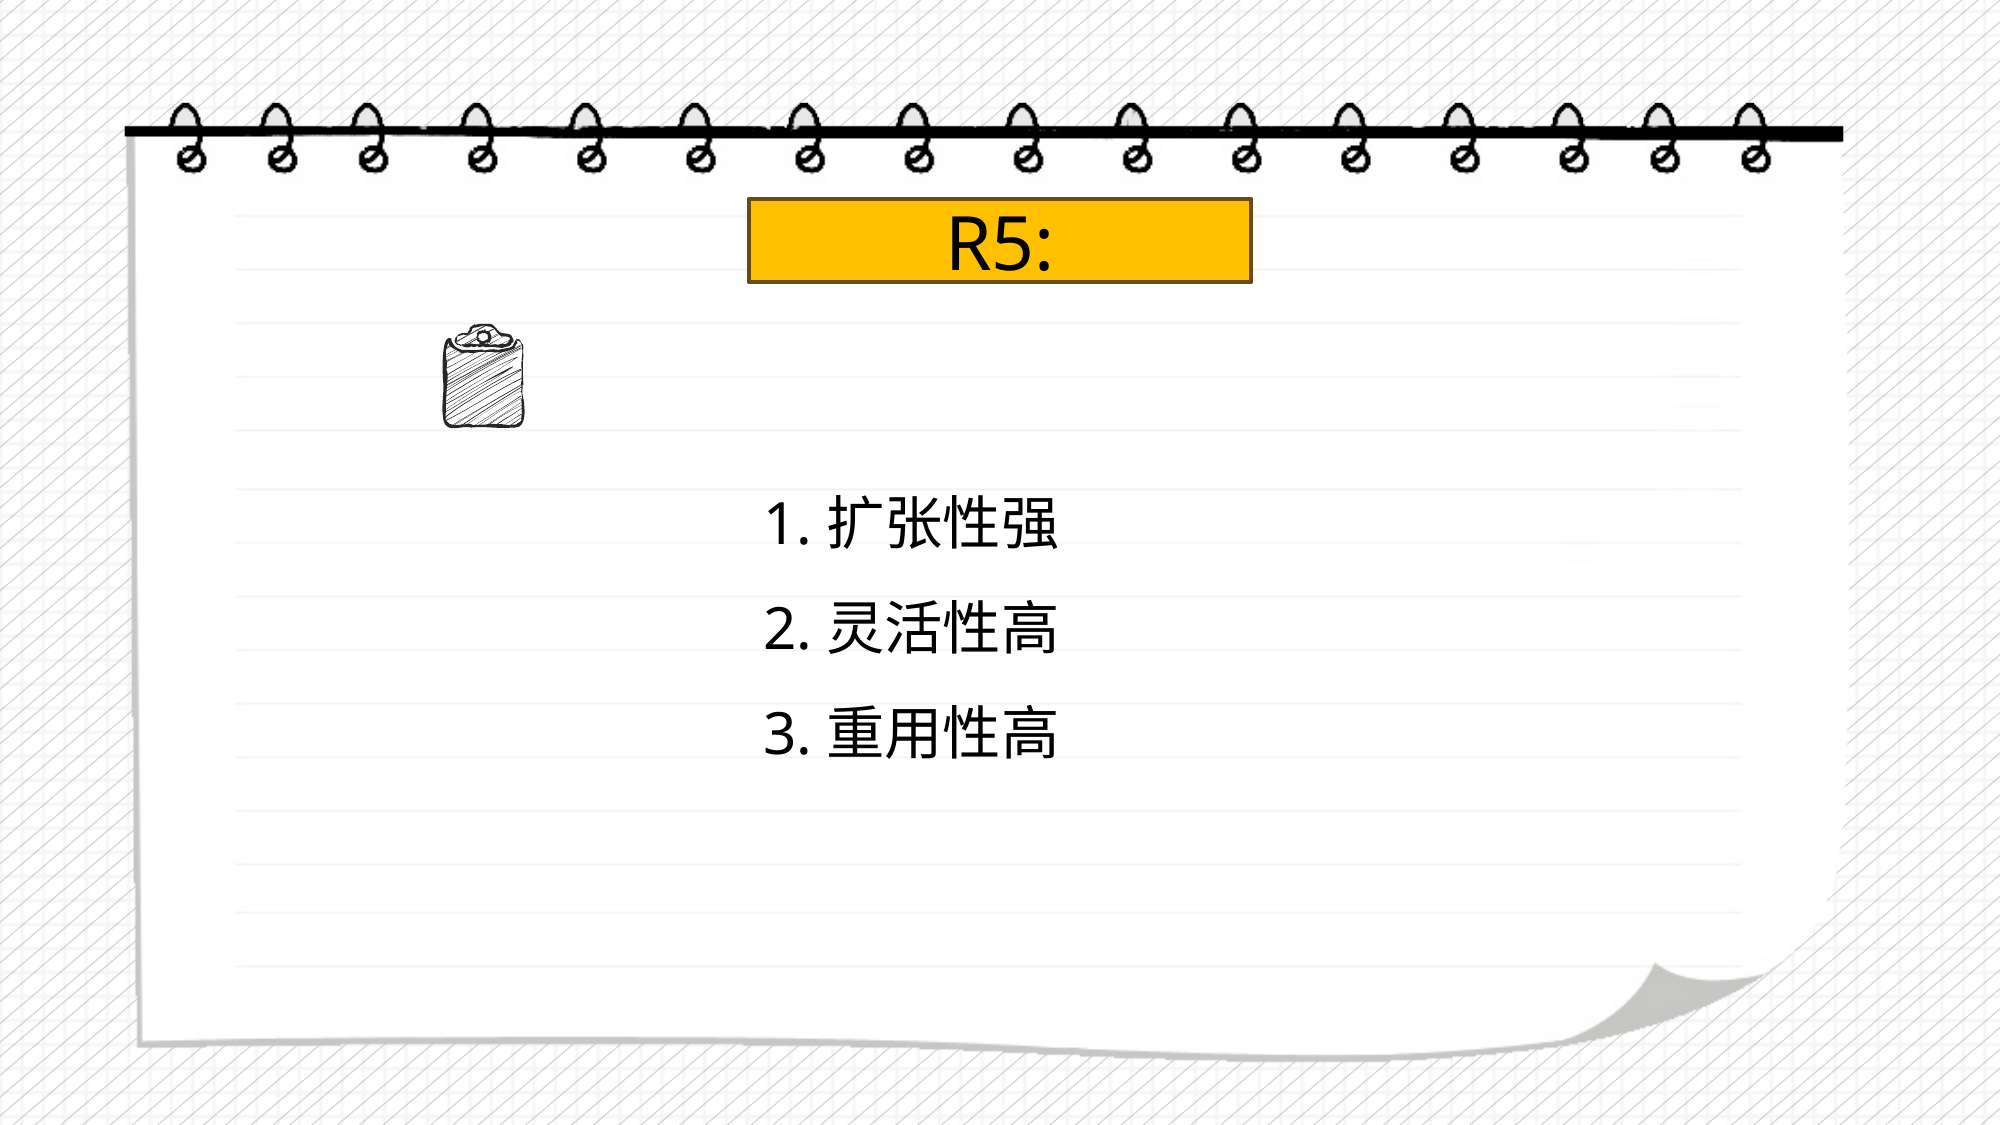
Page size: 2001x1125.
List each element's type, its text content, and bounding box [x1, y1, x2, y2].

text_box 1.扩张性强 2.灵活性高 3.重用性高 [748, 443, 1637, 774]
picture [0, 0, 2000, 1125]
text_box R5: [748, 199, 1252, 283]
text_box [440, 323, 528, 429]
